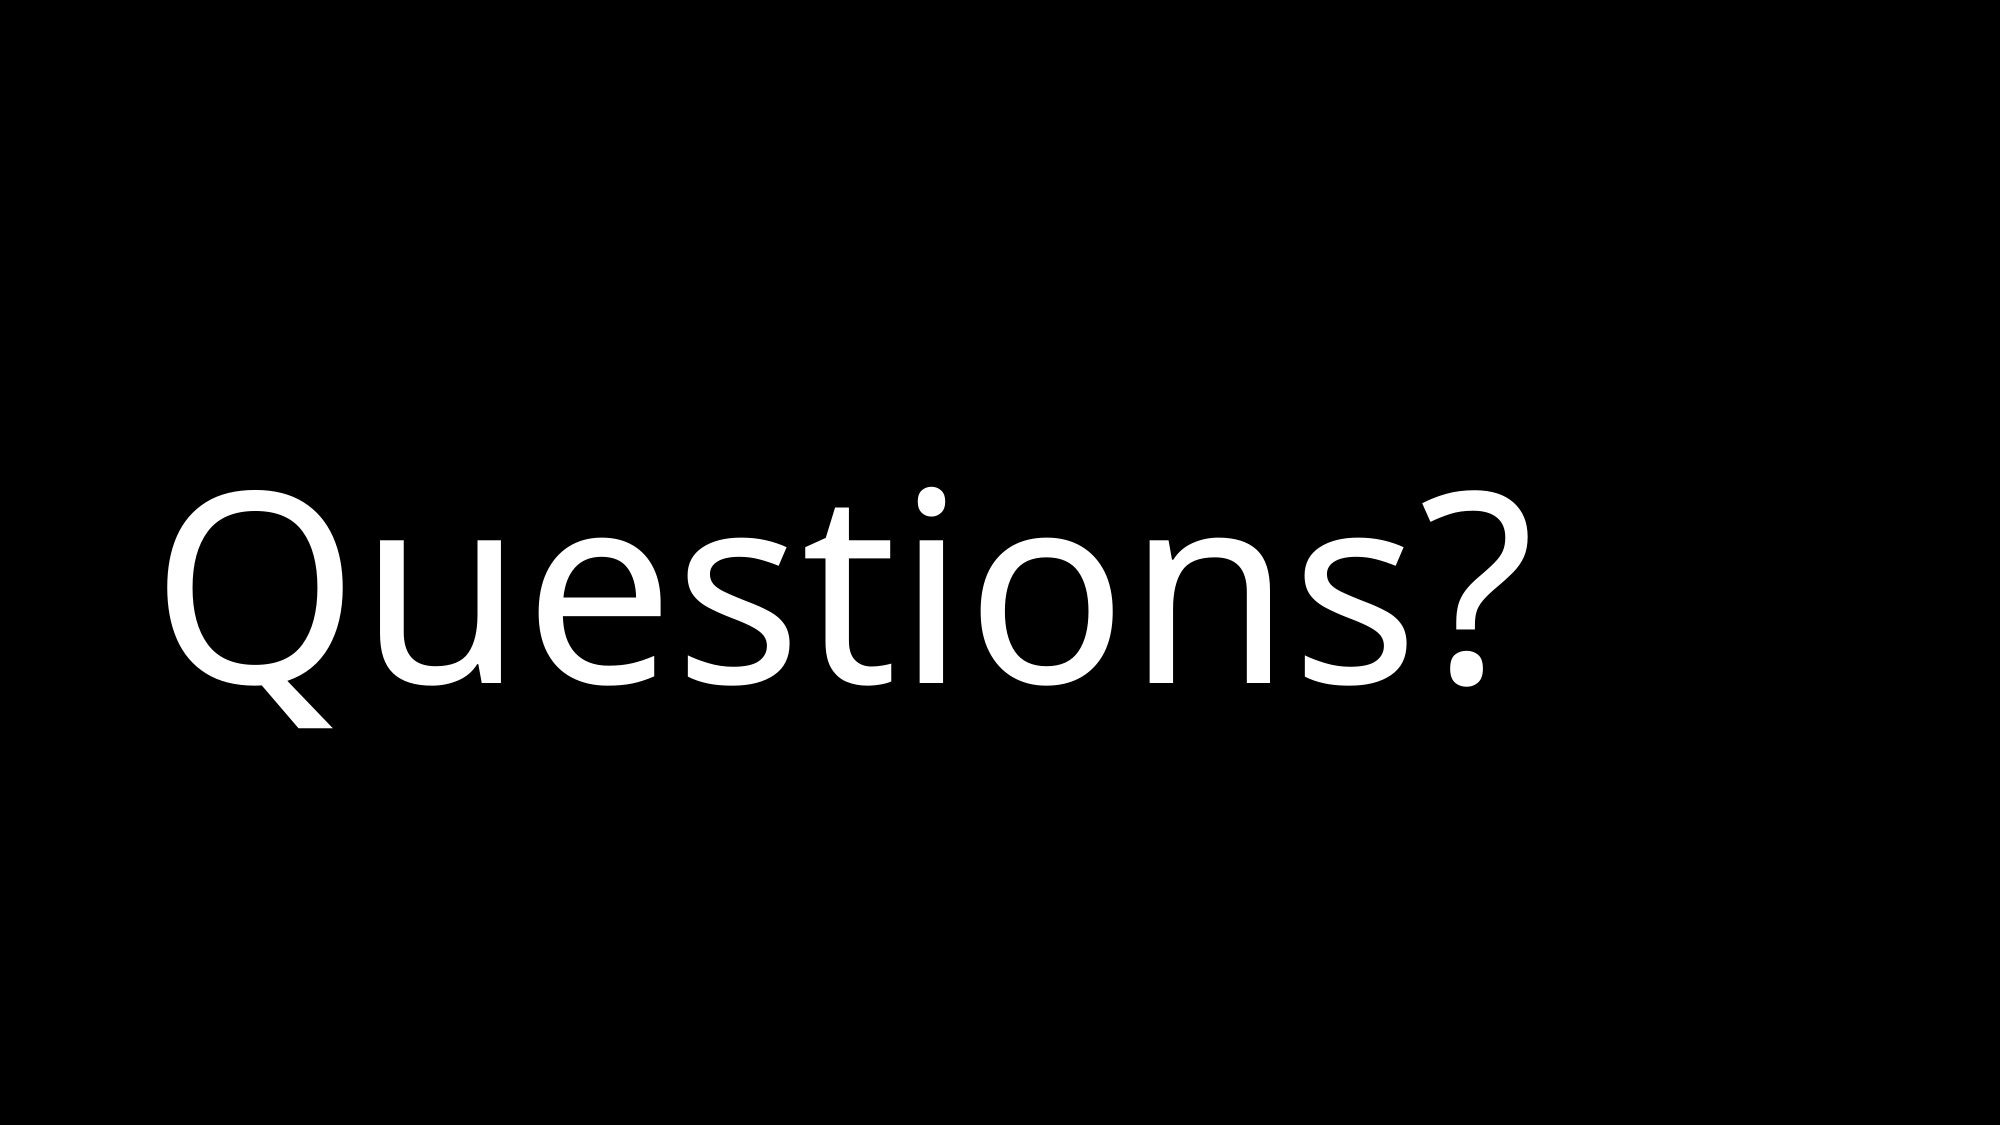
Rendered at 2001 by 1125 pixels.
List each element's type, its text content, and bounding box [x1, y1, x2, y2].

title Questions? [136, 280, 1862, 749]
